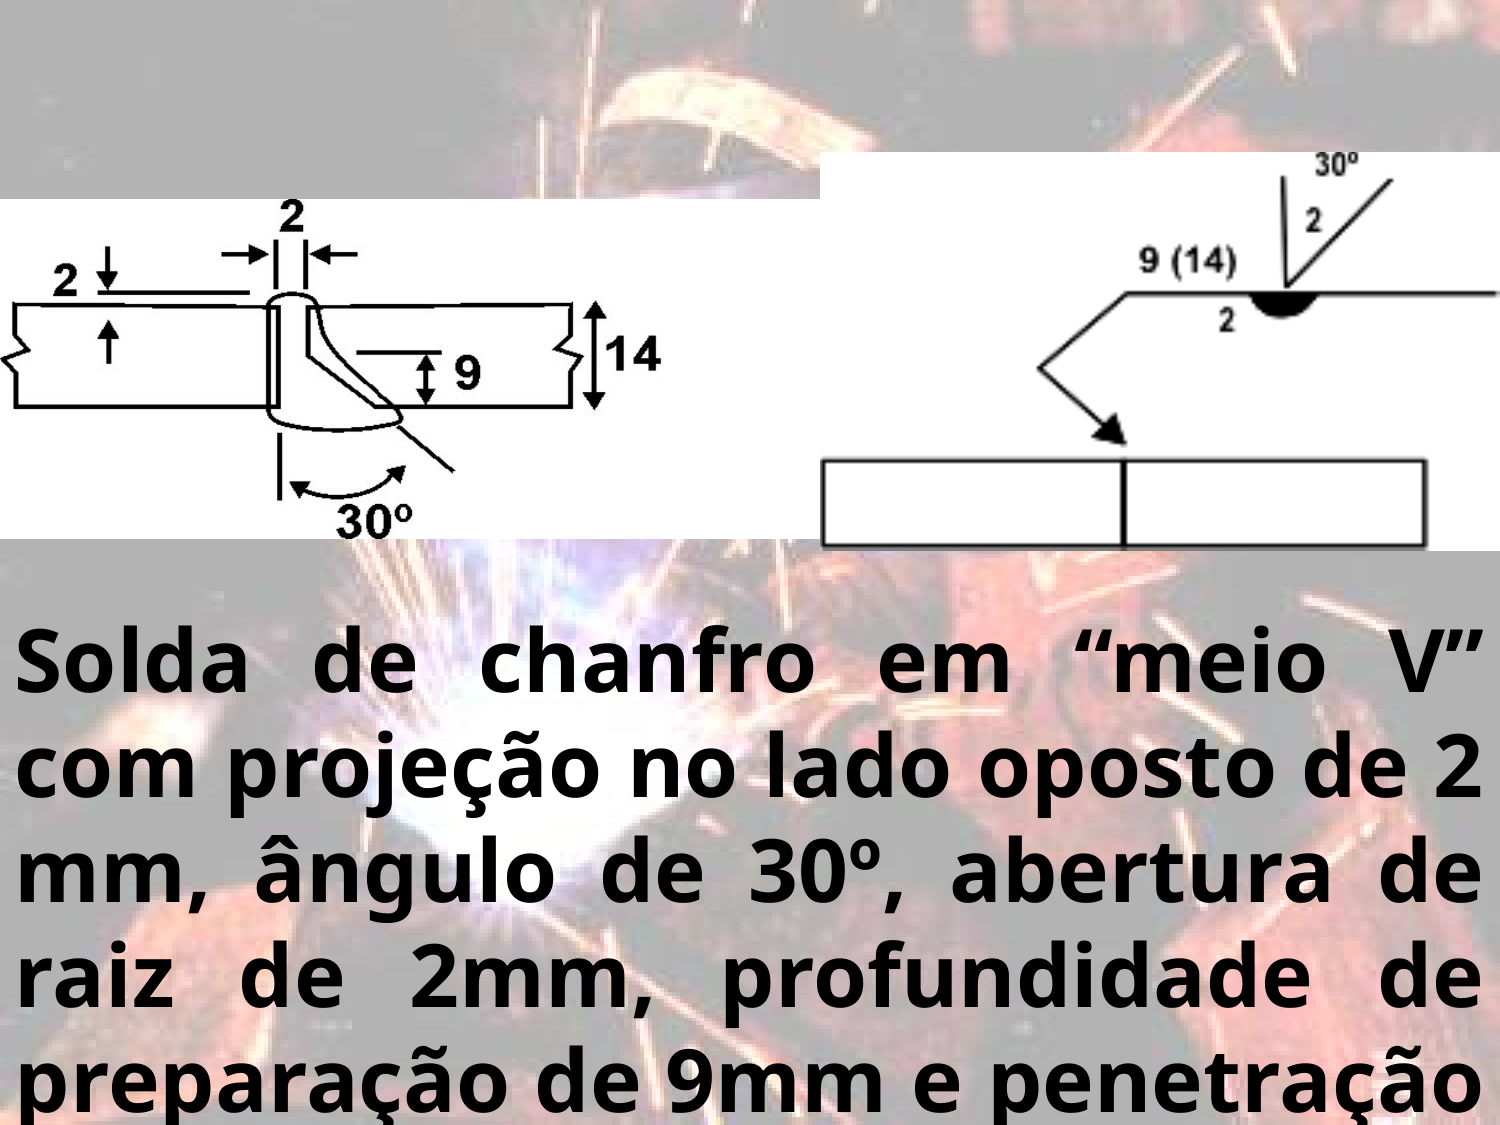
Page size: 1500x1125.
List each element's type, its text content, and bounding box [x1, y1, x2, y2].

text_box Solda de chanfro em “meio V” com projeção no lado oposto de 2 mm, ângulo de 30º, abertura de raiz de 2mm, profundidade de preparação de 9mm e penetração da solda de 14mm do lado oposto à seta. [0, 597, 1500, 1125]
picture [0, 0, 1500, 597]
